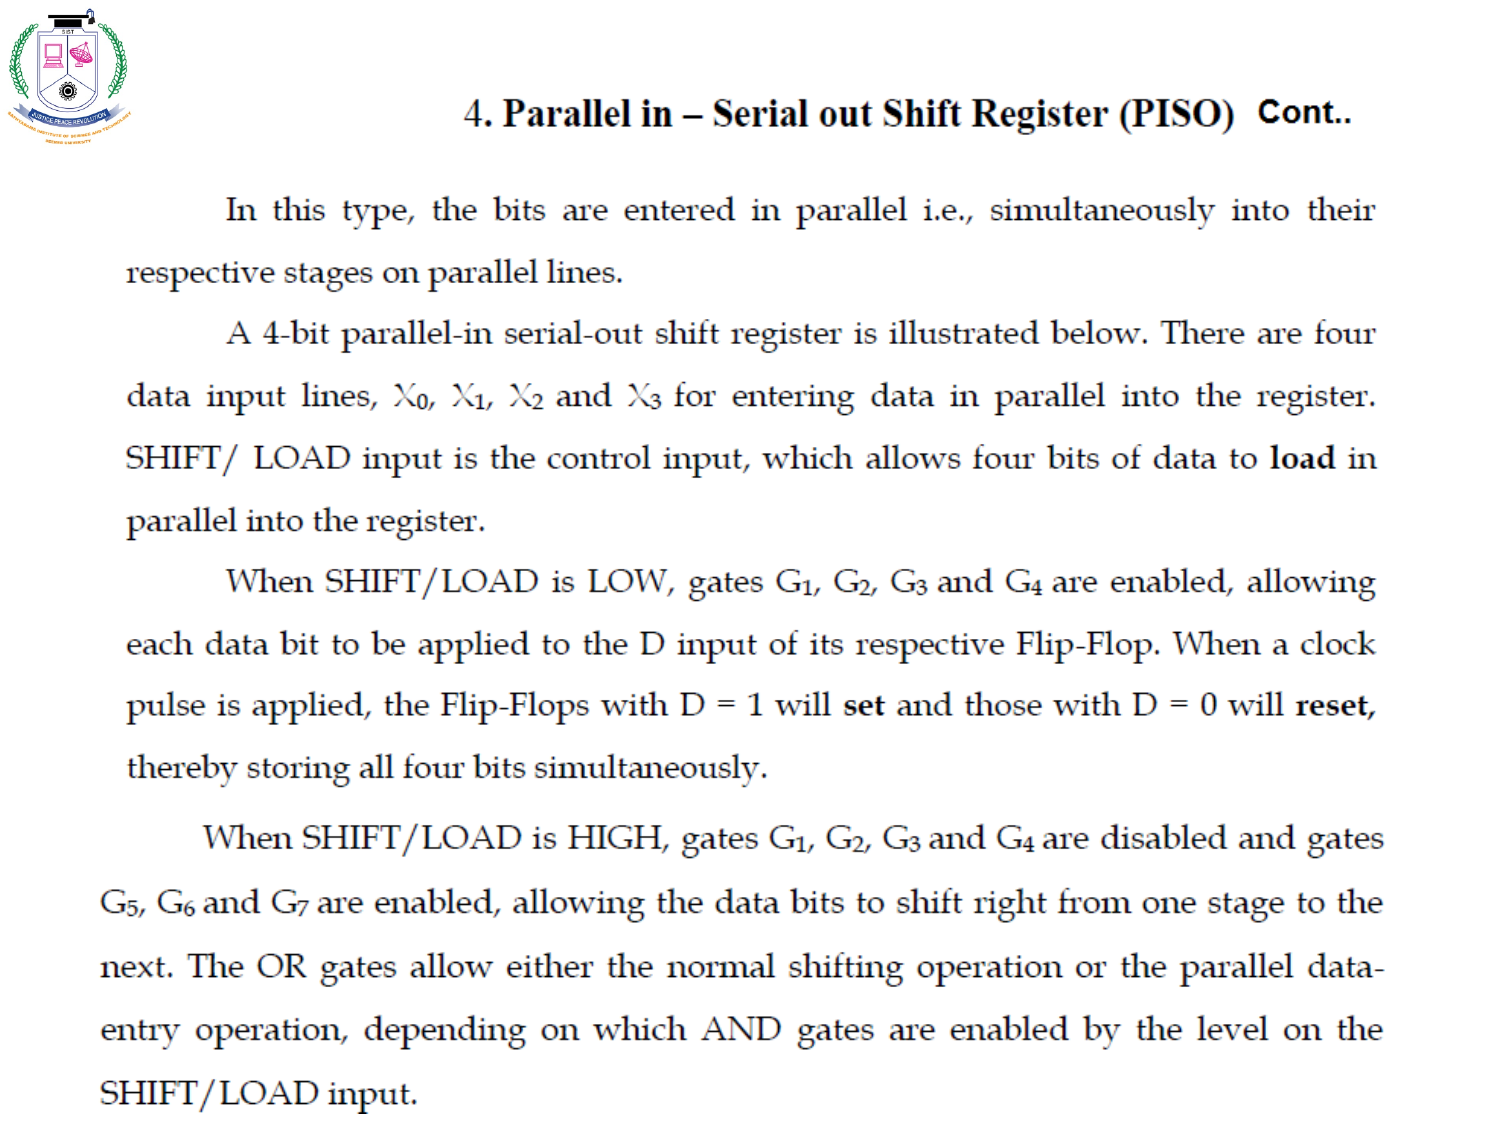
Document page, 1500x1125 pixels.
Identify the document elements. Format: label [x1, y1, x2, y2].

picture [93, 812, 1413, 1114]
list [93, 187, 1444, 799]
picture [0, 0, 140, 153]
picture [1253, 93, 1362, 133]
picture [456, 93, 1242, 143]
